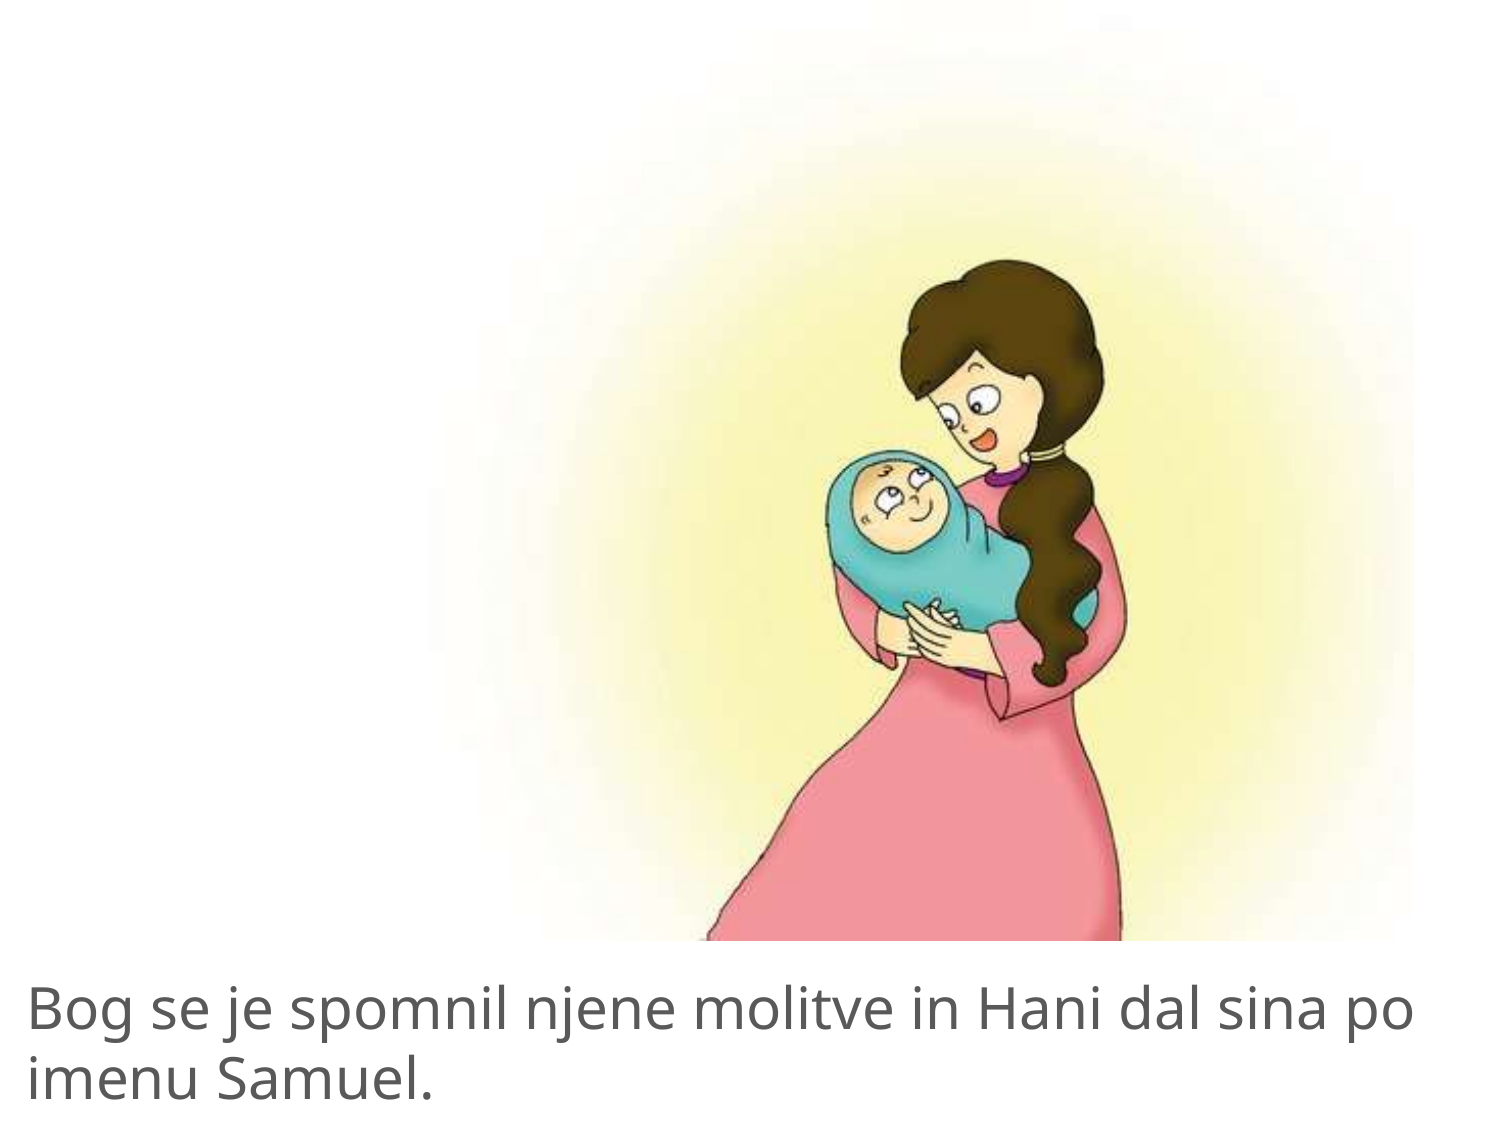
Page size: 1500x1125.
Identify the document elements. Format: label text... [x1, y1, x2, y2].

picture [86, 0, 1414, 941]
text_box Bog se je spomnil njene molitve in Hani dal sina po imenu Samuel. [11, 964, 1483, 1119]
